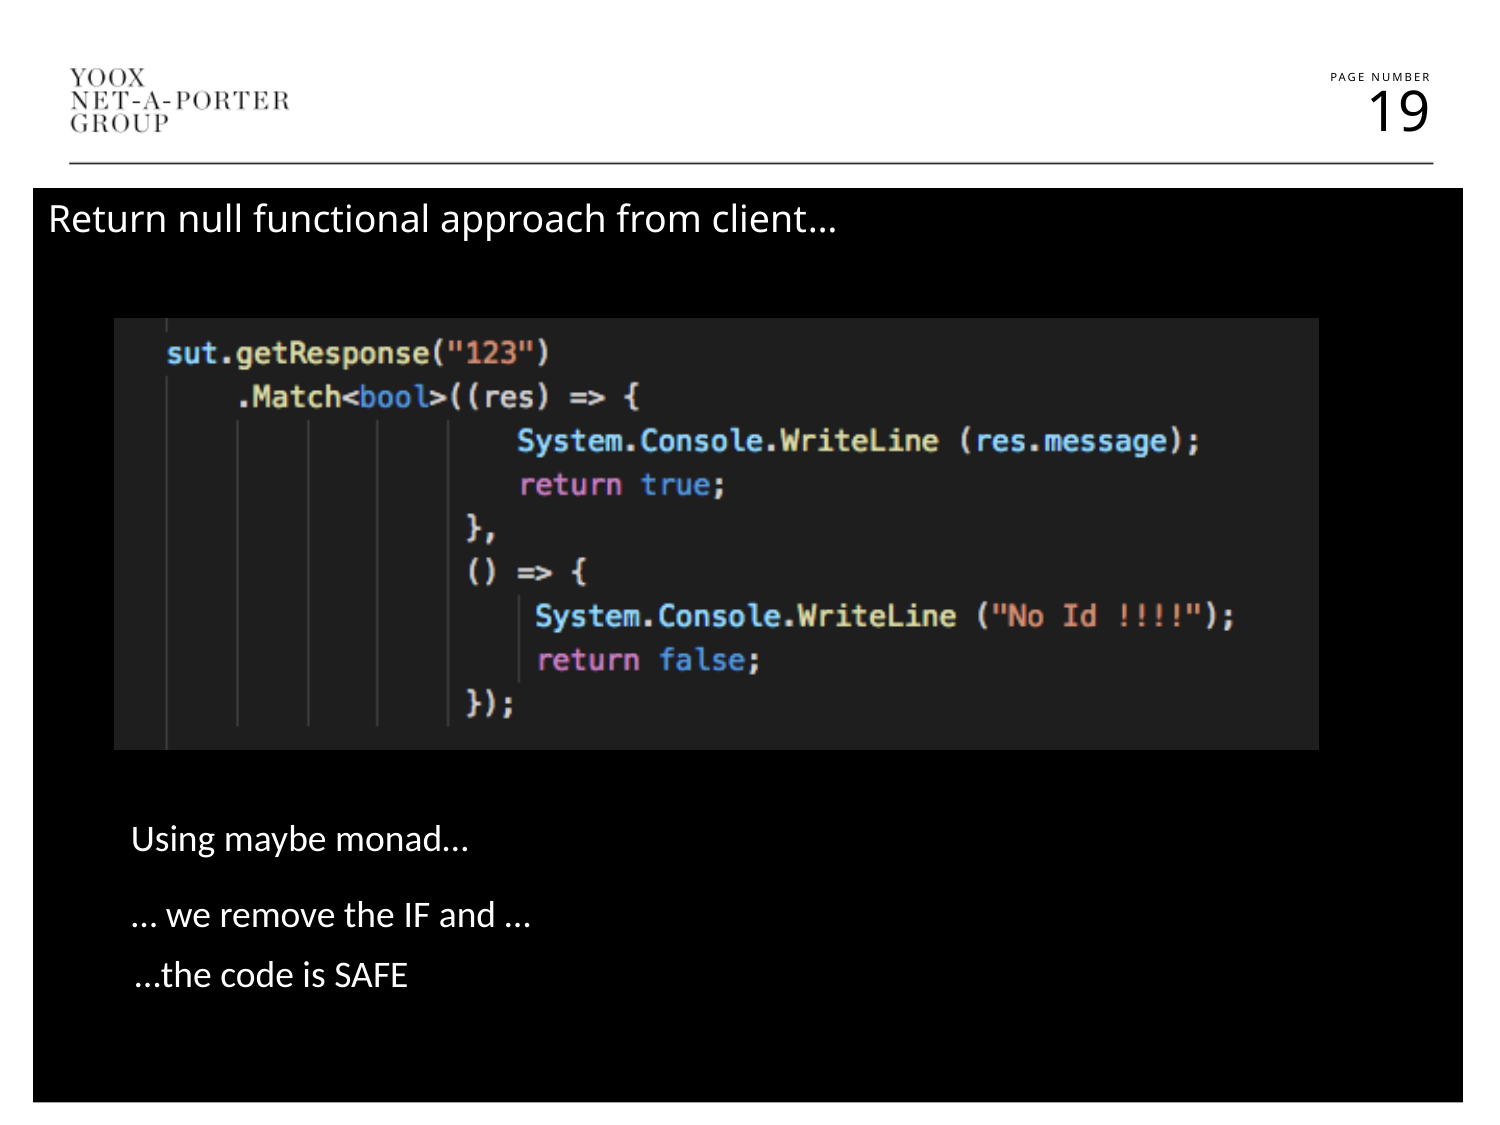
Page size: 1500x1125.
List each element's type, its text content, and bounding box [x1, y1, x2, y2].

text_box … we remove the IF and … [116, 882, 546, 943]
picture [113, 318, 1319, 751]
list Return null functional approach from client… [33, 188, 1463, 1103]
text_box …the code is SAFE [120, 942, 424, 1003]
text_box Using maybe monad… [116, 806, 484, 867]
